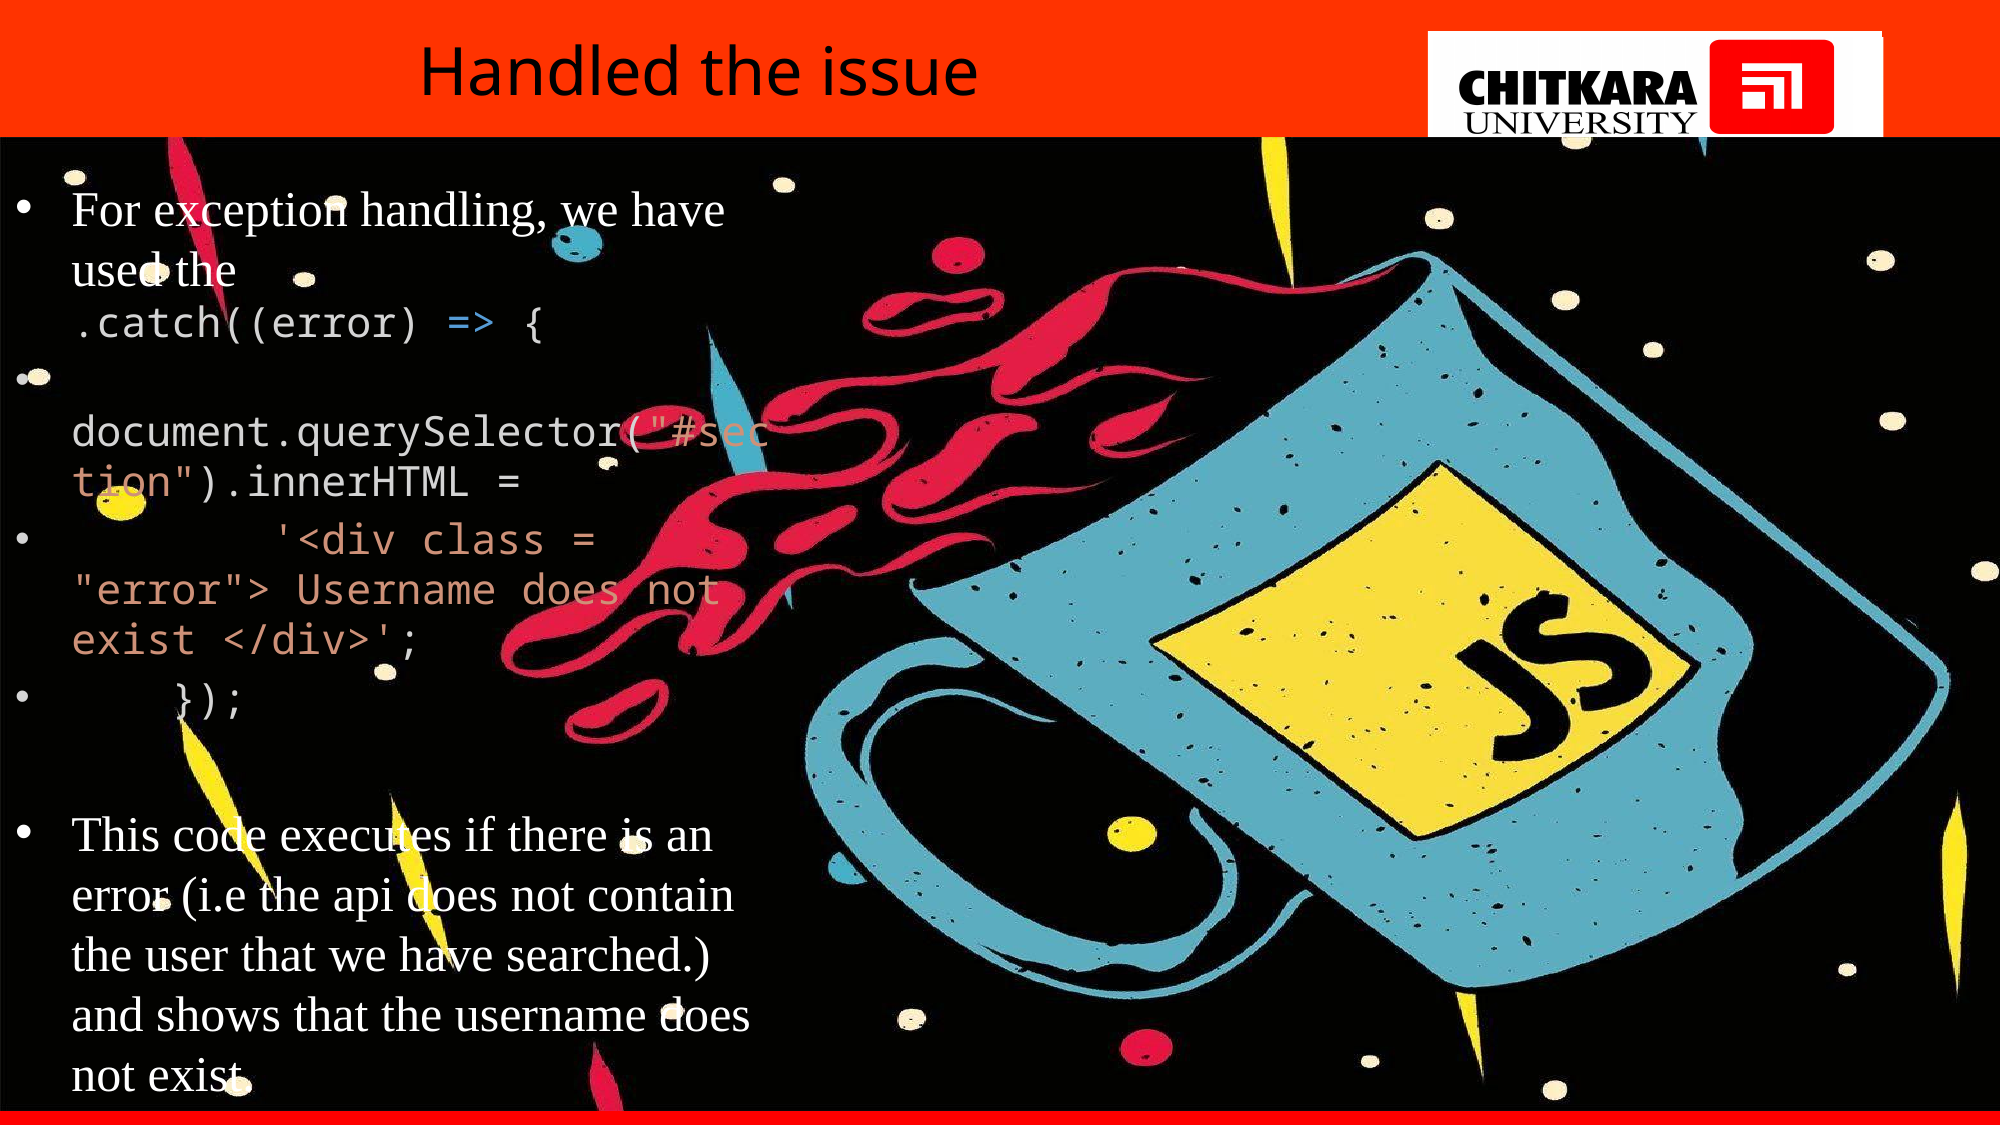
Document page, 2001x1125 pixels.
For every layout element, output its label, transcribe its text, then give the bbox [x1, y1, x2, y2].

title Handled the issue [0, 0, 1417, 133]
picture [0, 37, 2000, 1112]
